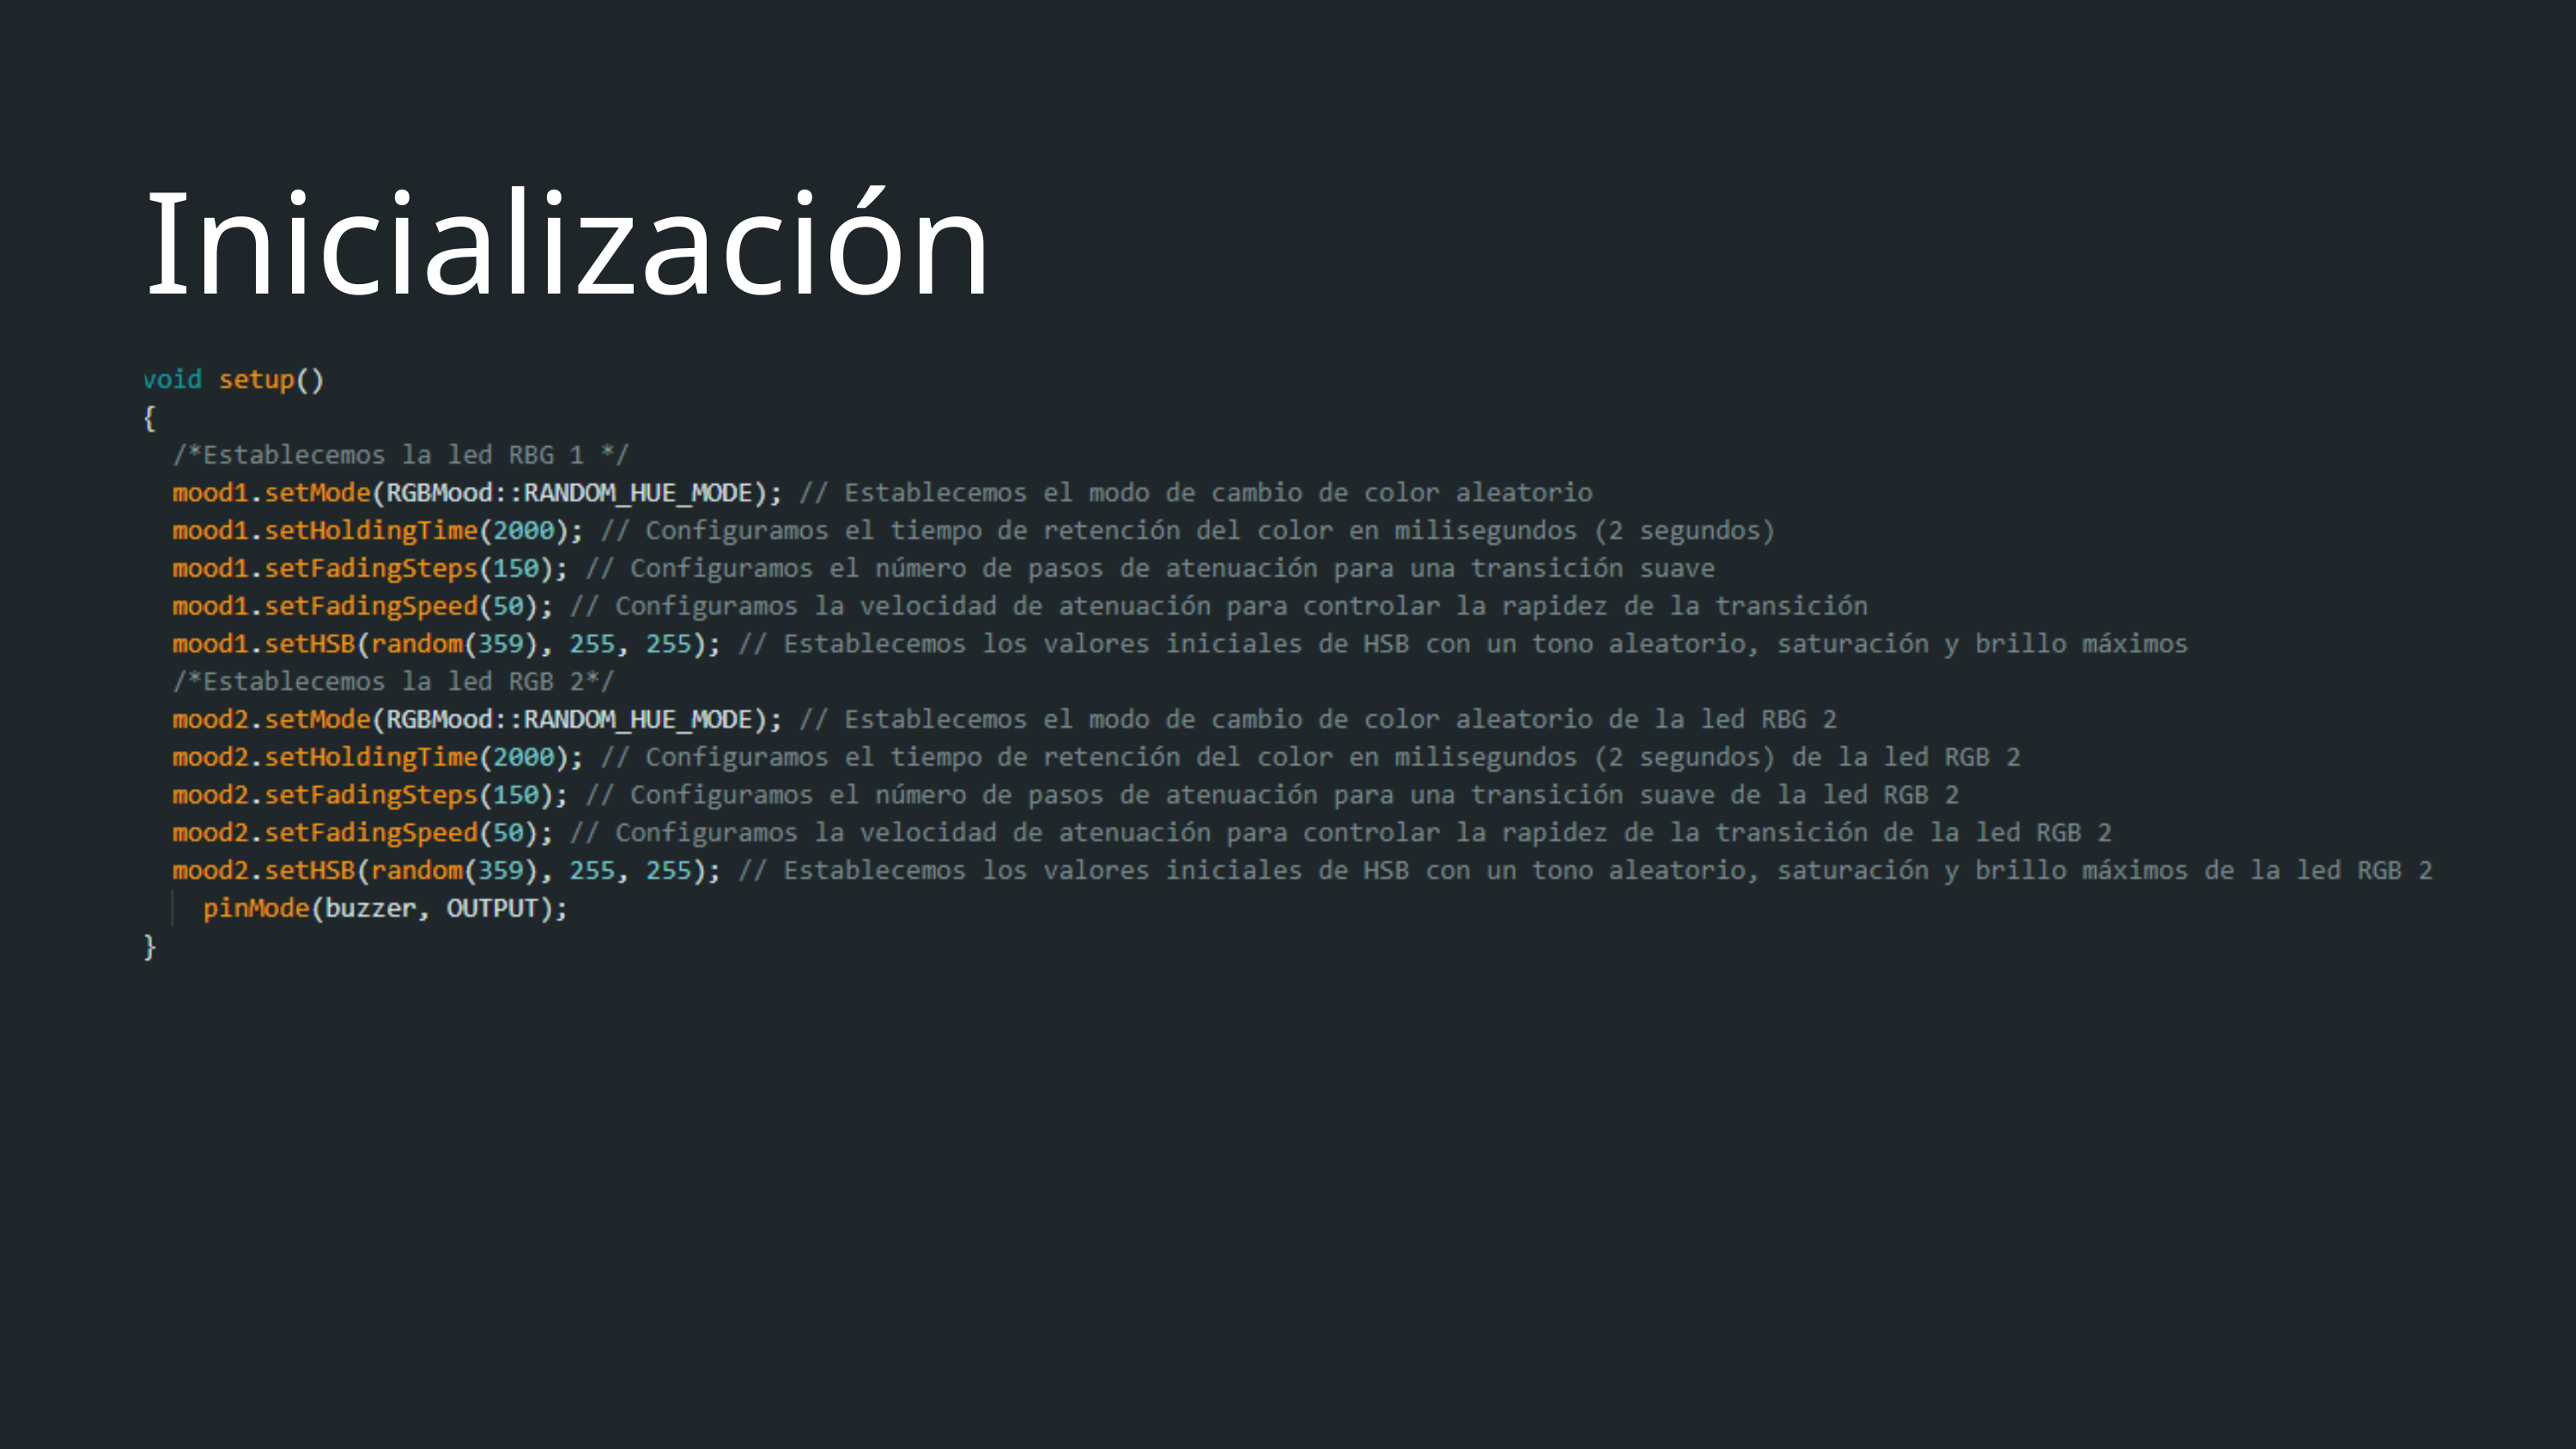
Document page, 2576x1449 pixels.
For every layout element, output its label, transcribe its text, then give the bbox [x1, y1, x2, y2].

text_box Inicialización [144, 124, 2576, 323]
text_box [144, 359, 2458, 989]
